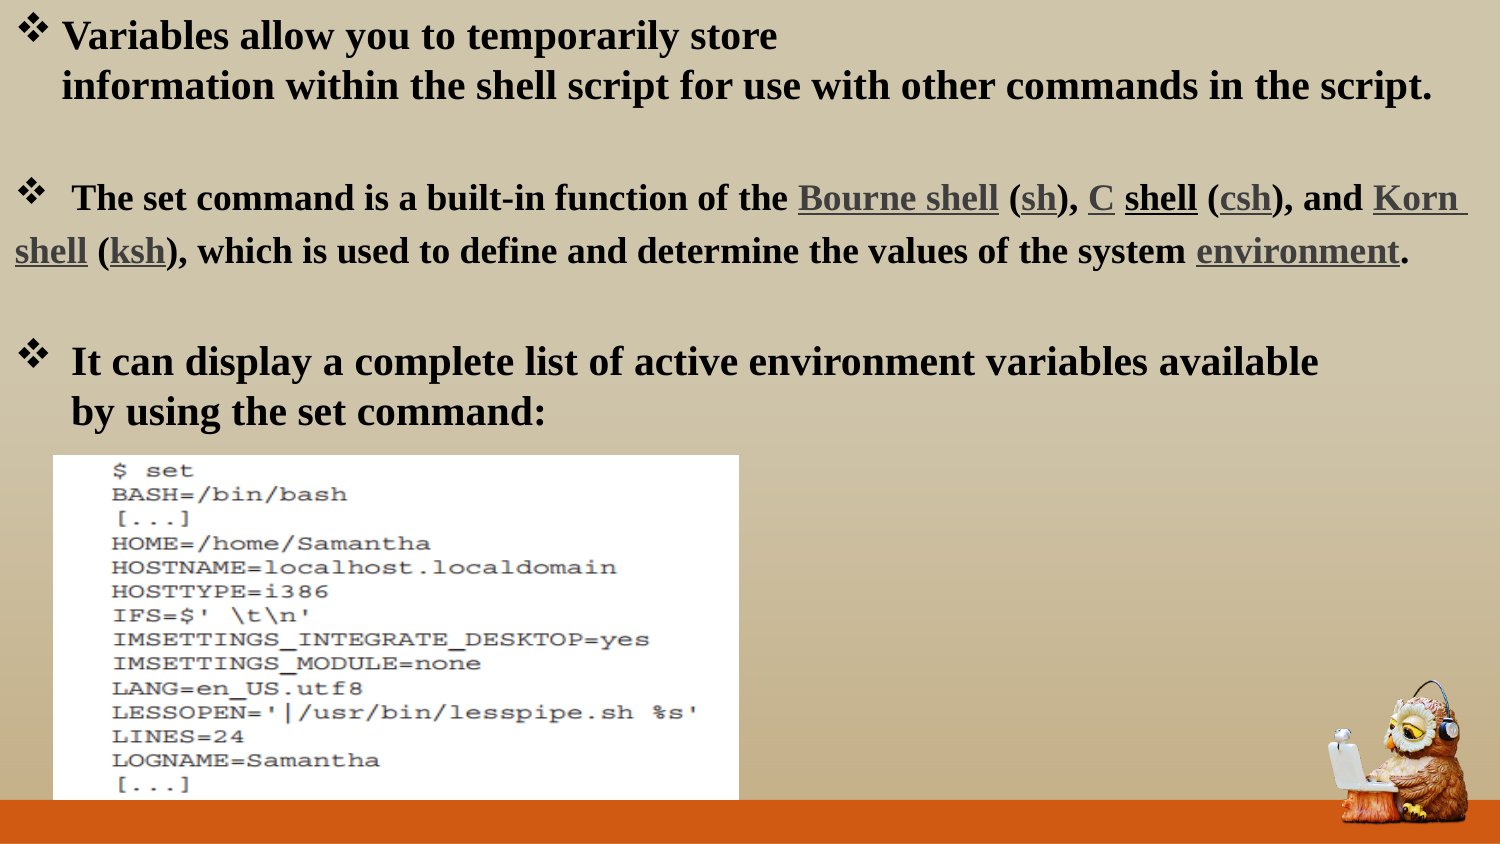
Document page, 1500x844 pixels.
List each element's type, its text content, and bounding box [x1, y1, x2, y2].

picture [1328, 800, 1468, 826]
list Variables allow you to temporarily store information within the shell script for use with other commands in the script. The set command is a built-in function of the Bourne shell (sh), C shell (csh), and Korn shell (ksh), which is used to define and determine the values of the system environment. It can display a complete list of active environment variables available by using the set command: [0, 0, 1500, 800]
picture [52, 455, 739, 800]
